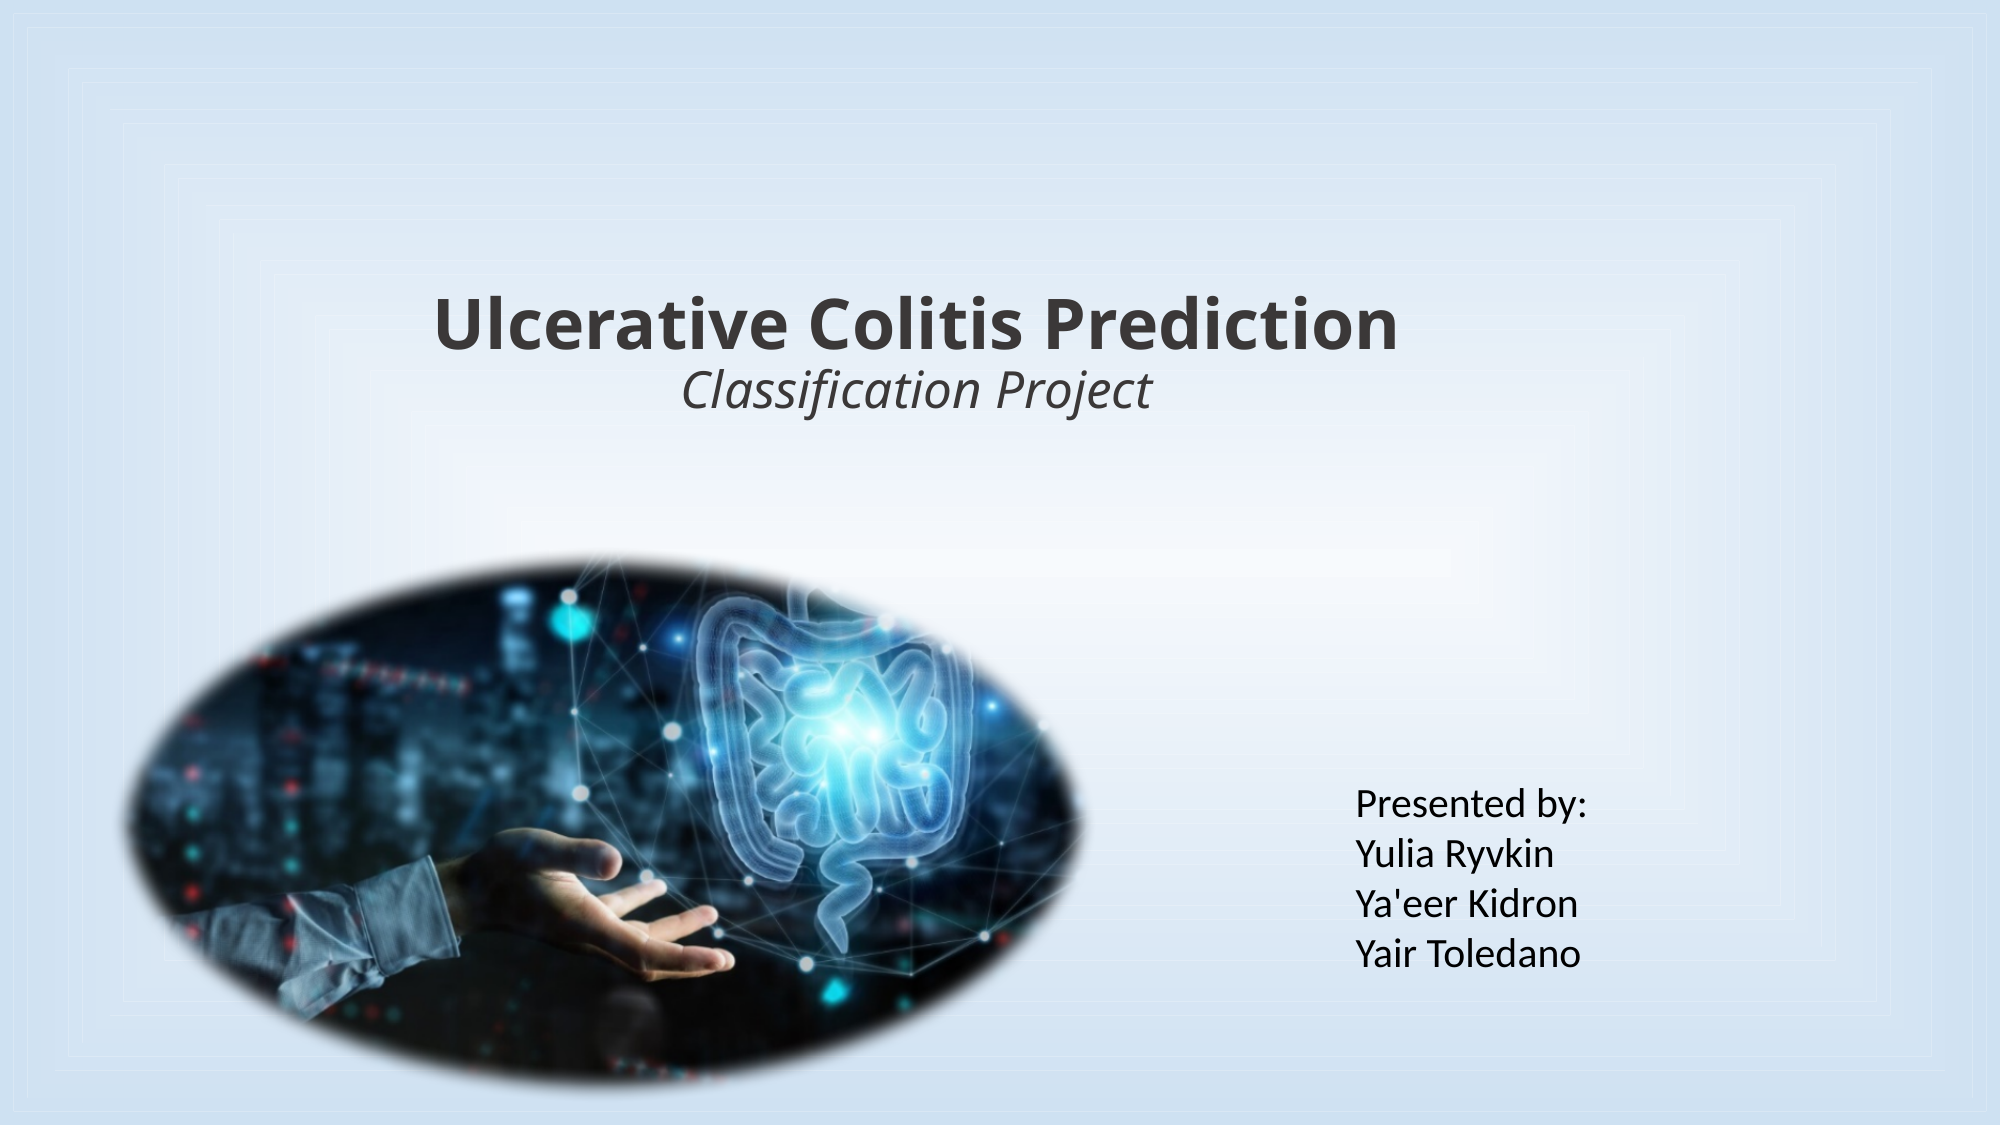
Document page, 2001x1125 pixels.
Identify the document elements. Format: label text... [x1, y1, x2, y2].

picture [109, 546, 1098, 1103]
title Ulcerative Colitis Prediction Classification Project [95, 279, 1739, 428]
text_box Presented by: Yulia Ryvkin Ya'eer Kidron Yair Toledano [1340, 768, 1770, 983]
